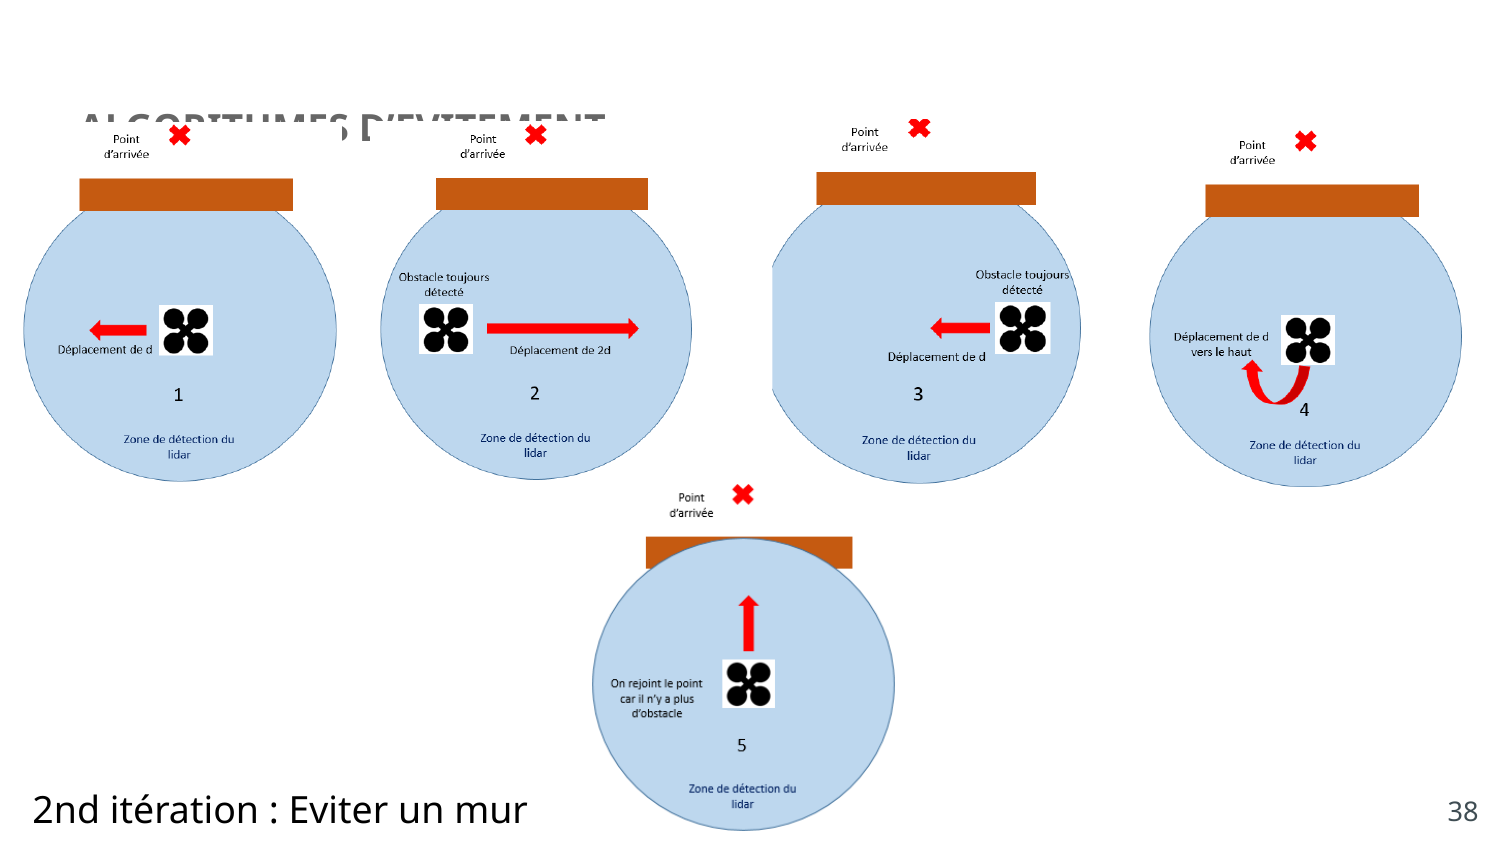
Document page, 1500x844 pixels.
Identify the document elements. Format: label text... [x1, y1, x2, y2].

text_box ALGORITHMES D’EVITEMENT [63, 44, 905, 176]
text_box 2nd itération : Eviter un mur [0, 726, 589, 844]
picture [18, 122, 342, 485]
picture [1144, 128, 1468, 493]
picture [370, 118, 1103, 835]
slide_number ‹#› [1403, 779, 1494, 844]
